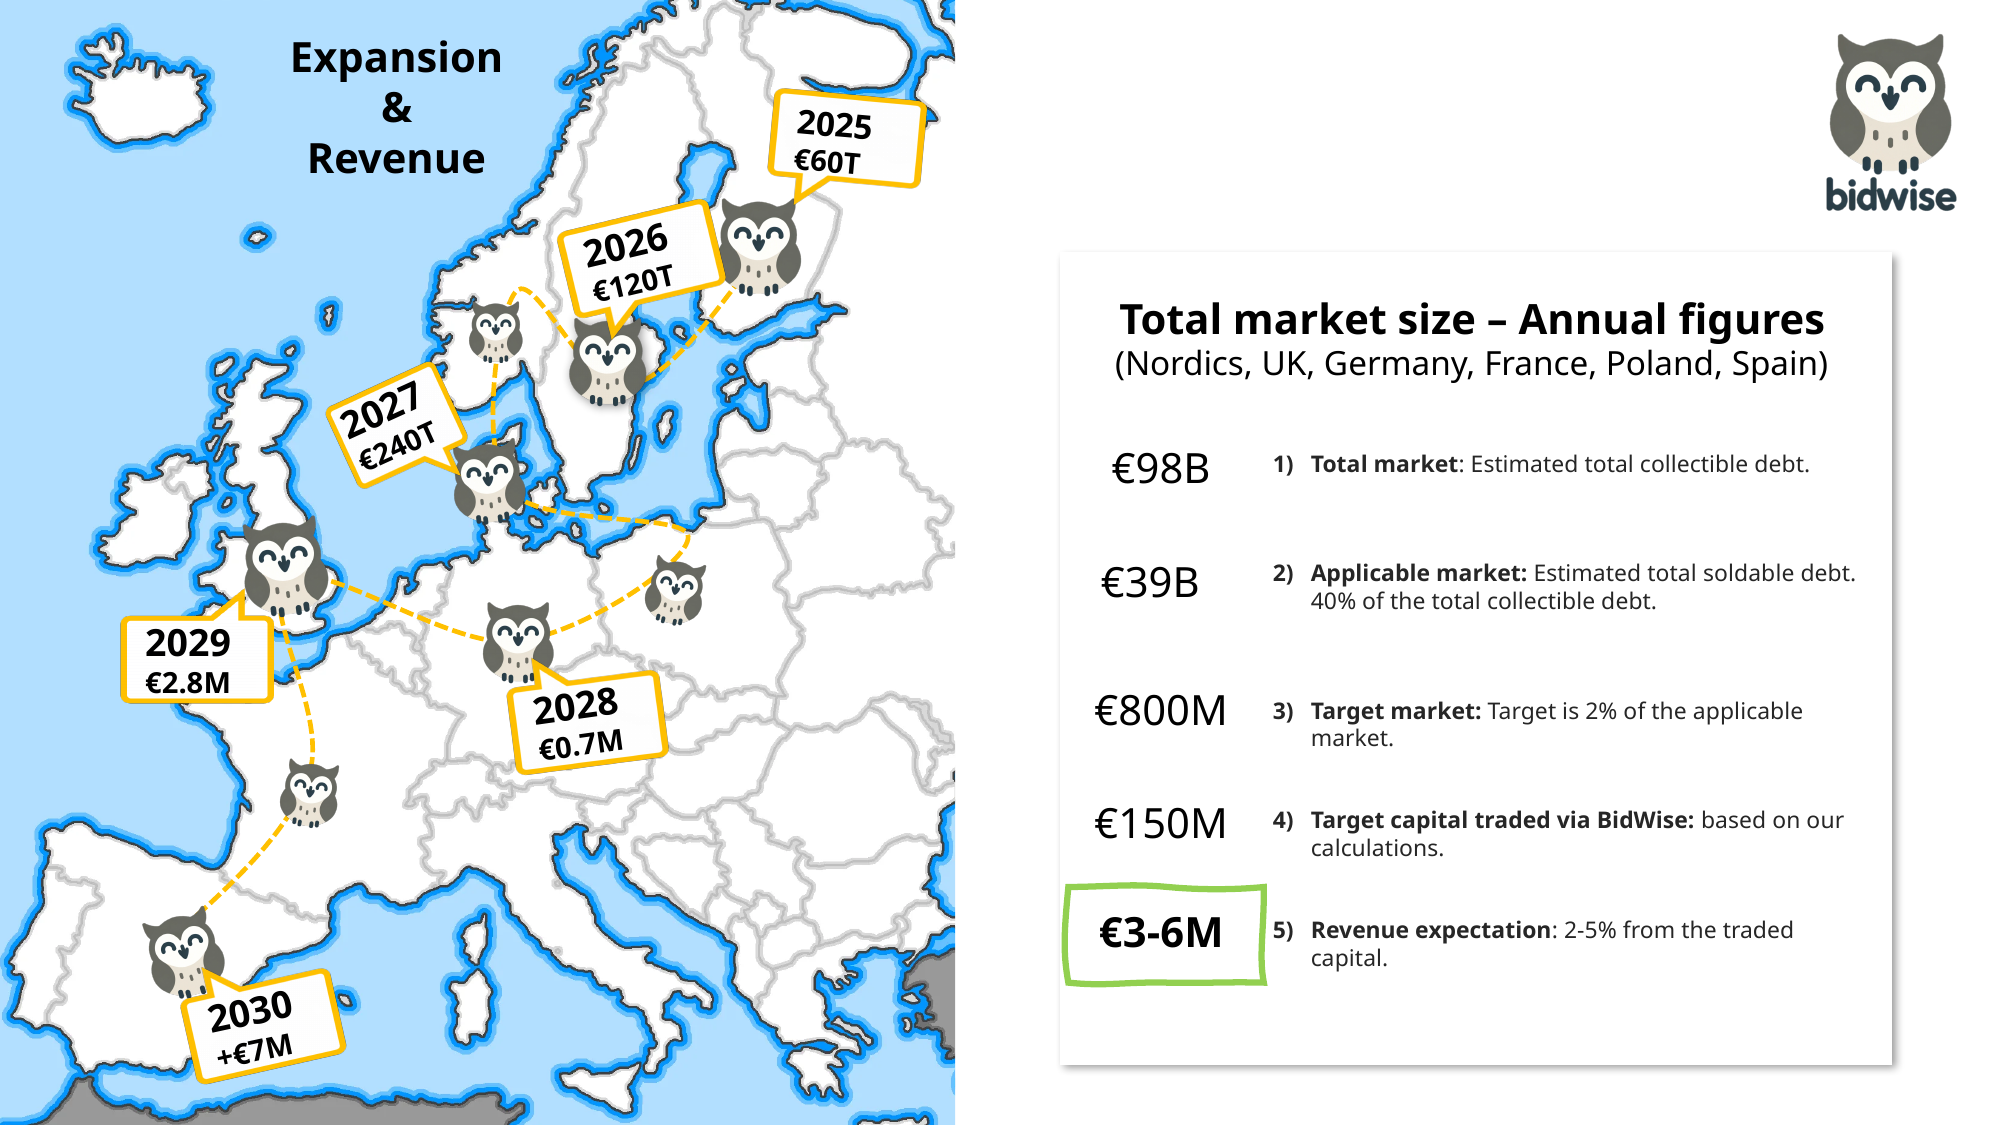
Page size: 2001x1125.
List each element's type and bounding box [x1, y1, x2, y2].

picture [455, 582, 690, 793]
list [0, 0, 956, 1125]
picture [625, 543, 728, 626]
picture [259, 745, 362, 828]
text_box [1060, 253, 1892, 1064]
picture [93, 67, 950, 730]
picture [115, 891, 364, 1097]
picture [1782, 0, 2000, 233]
